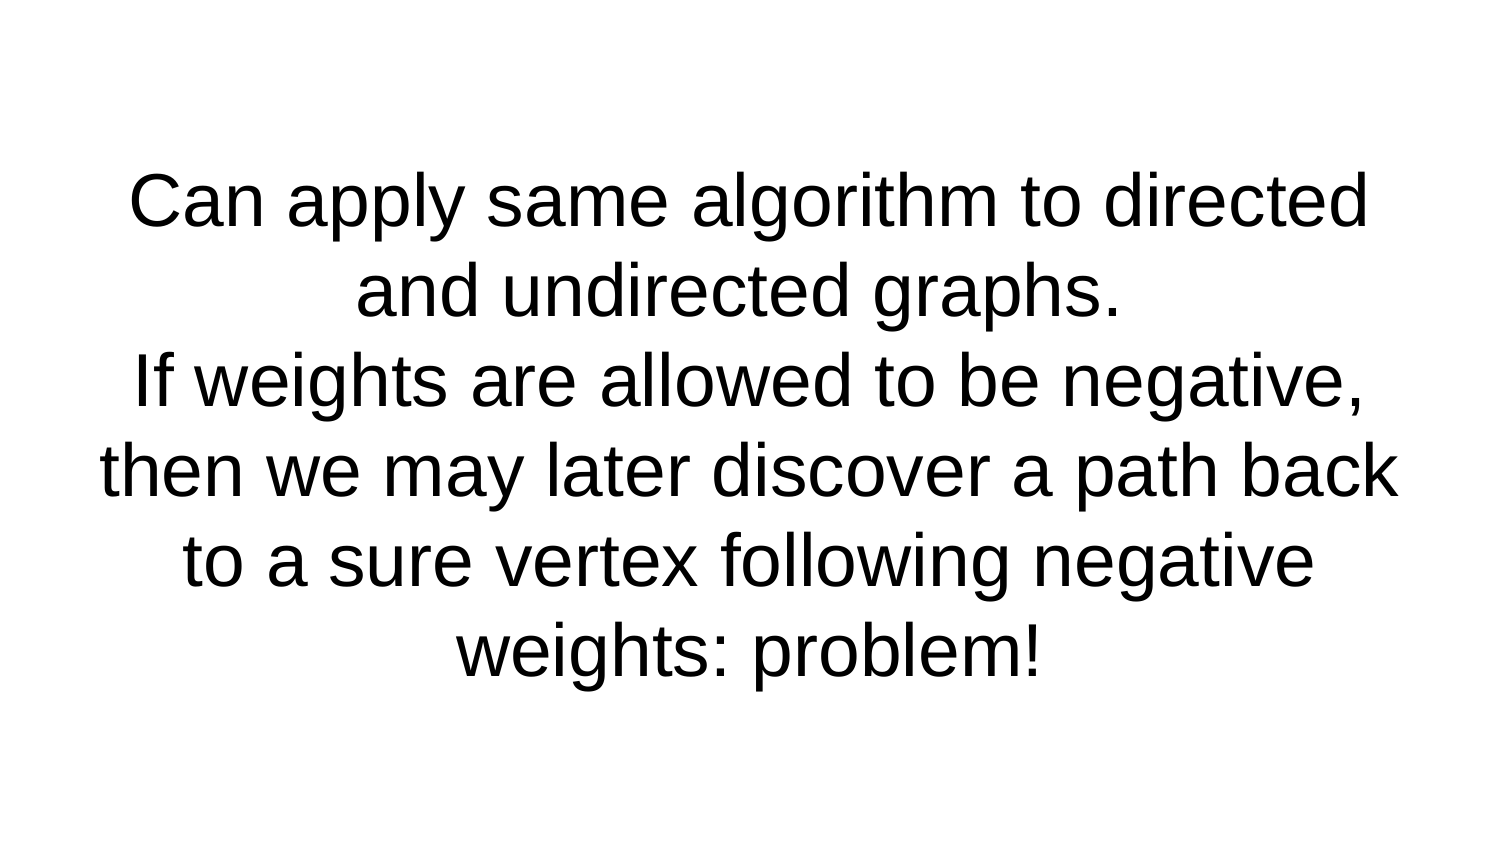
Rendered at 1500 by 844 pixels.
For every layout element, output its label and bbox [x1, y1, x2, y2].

title [51, 352, 1449, 491]
